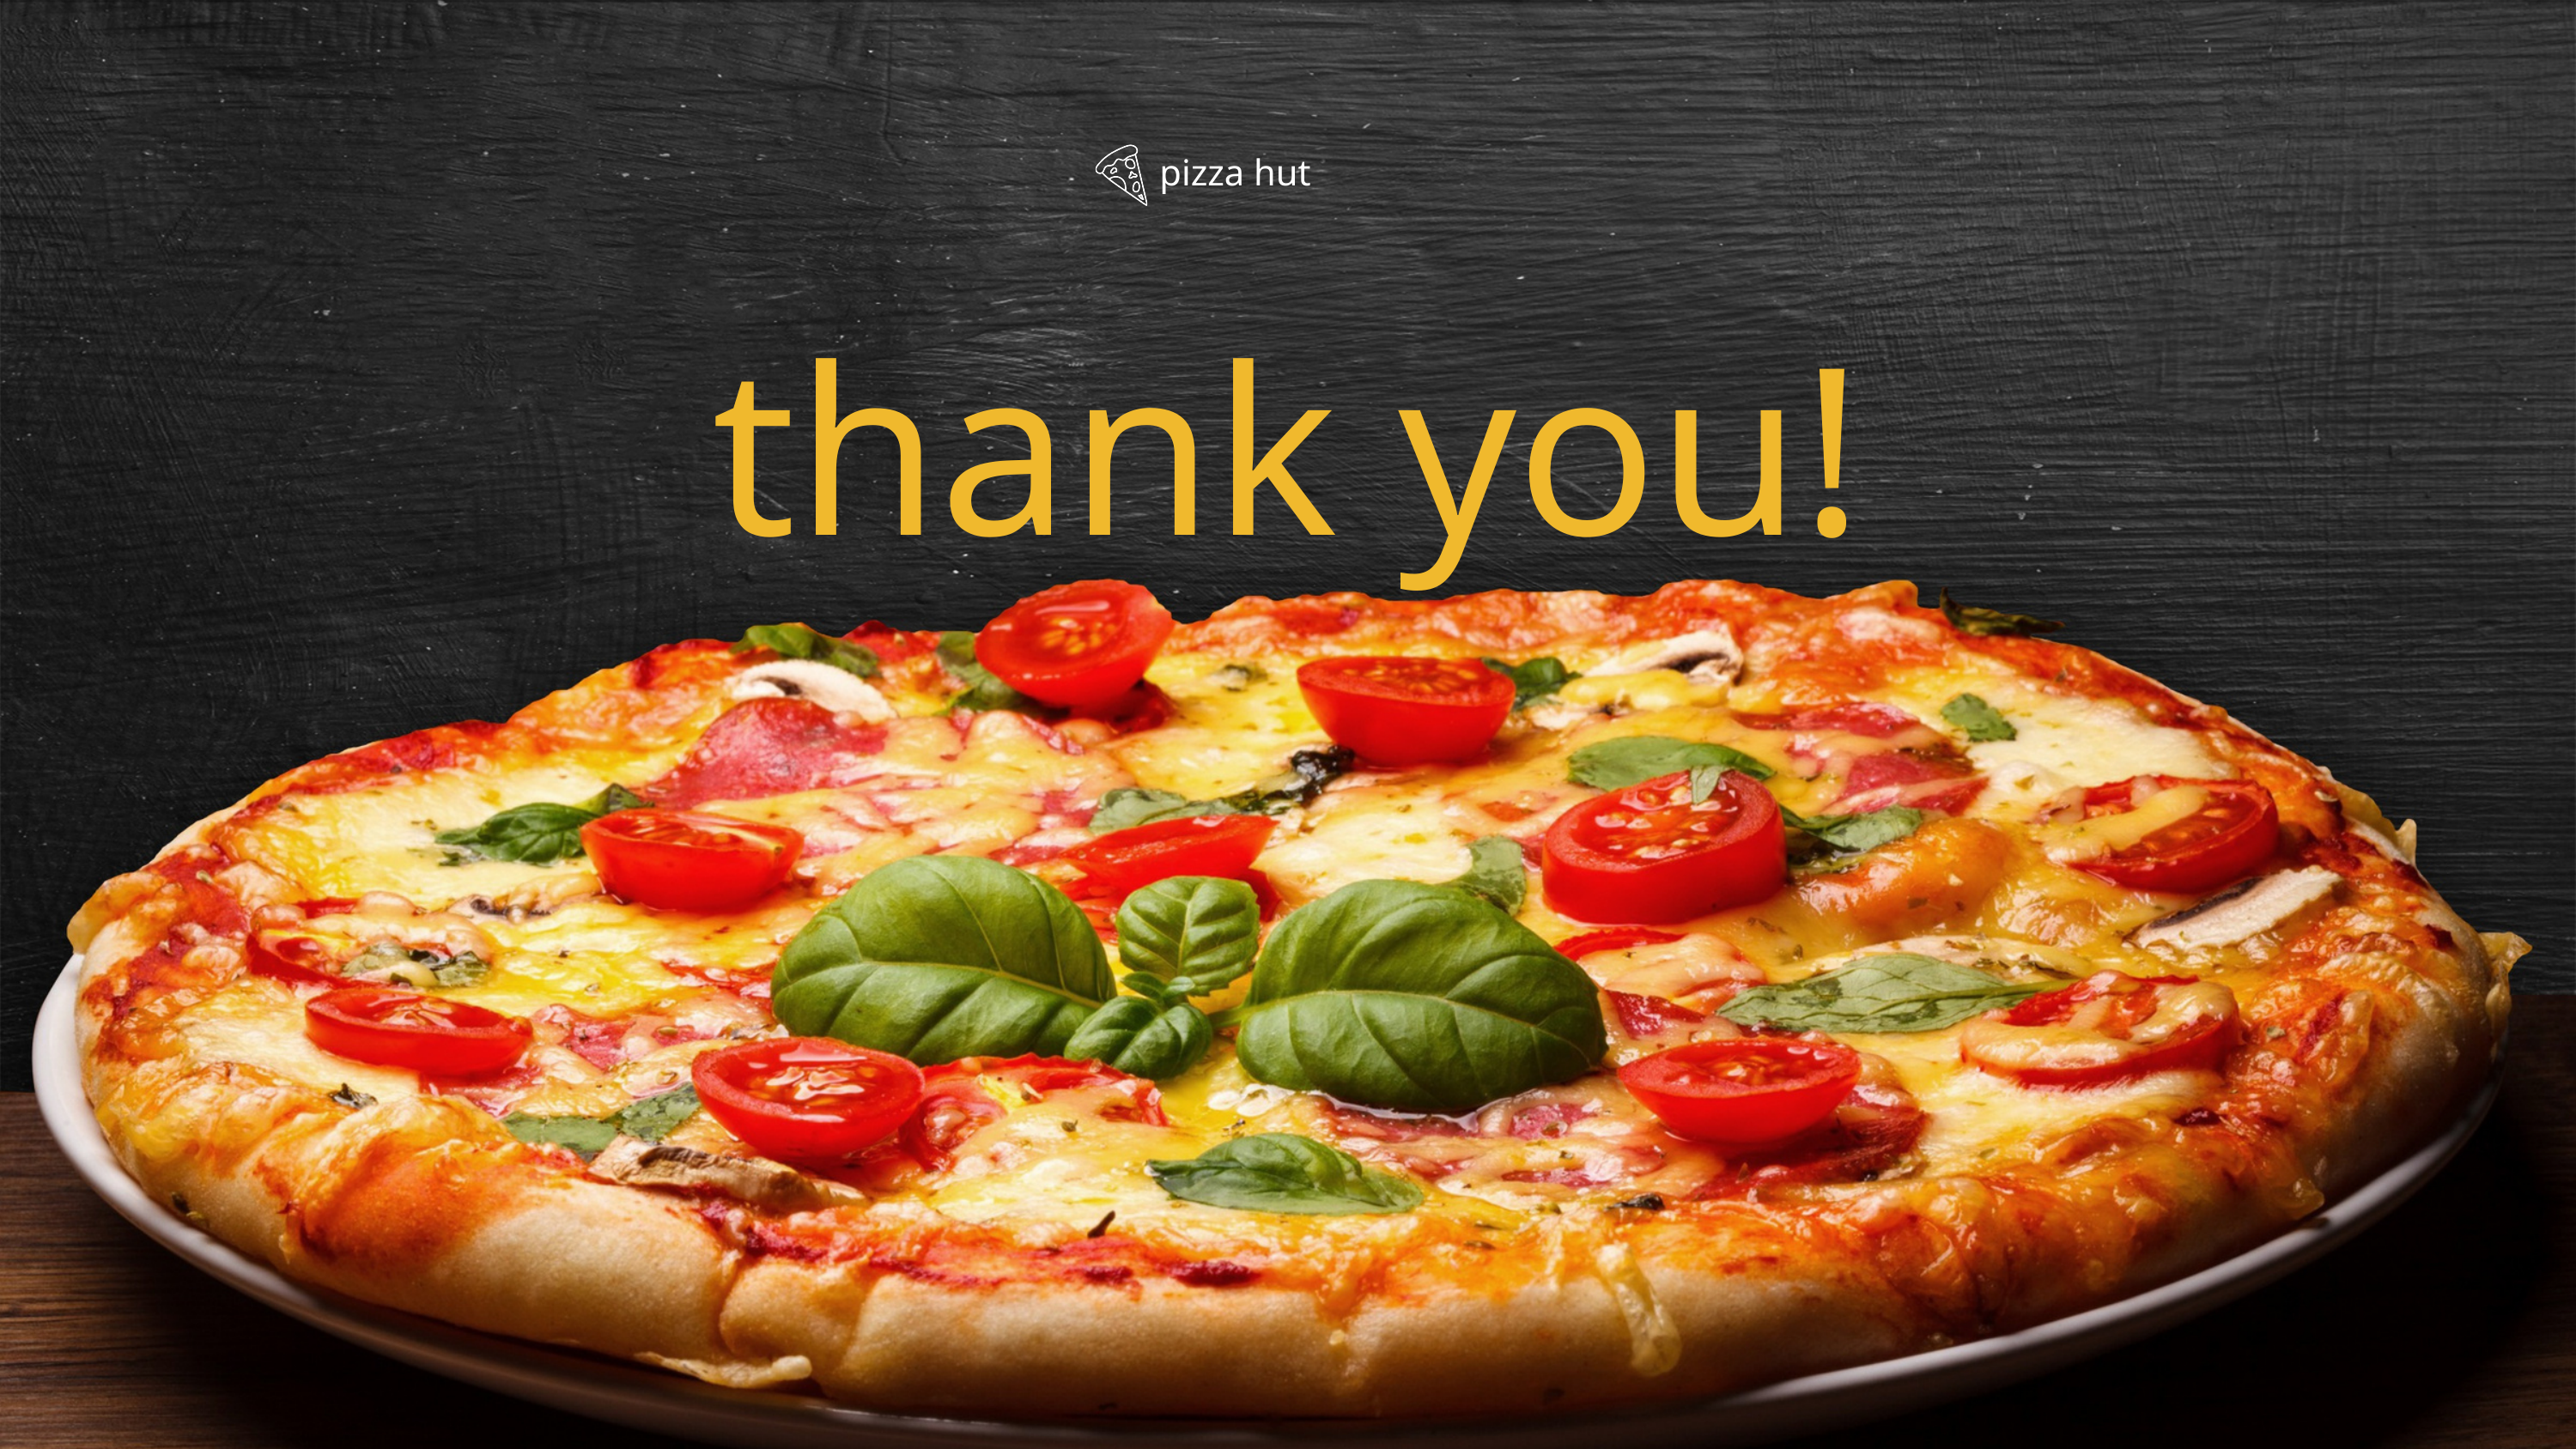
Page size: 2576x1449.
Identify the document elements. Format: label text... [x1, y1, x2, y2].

text_box [1095, 144, 1148, 206]
text_box pizza hut [1159, 156, 1481, 193]
text_box [0, 0, 2576, 1449]
text_box thank you! [494, 349, 2082, 582]
